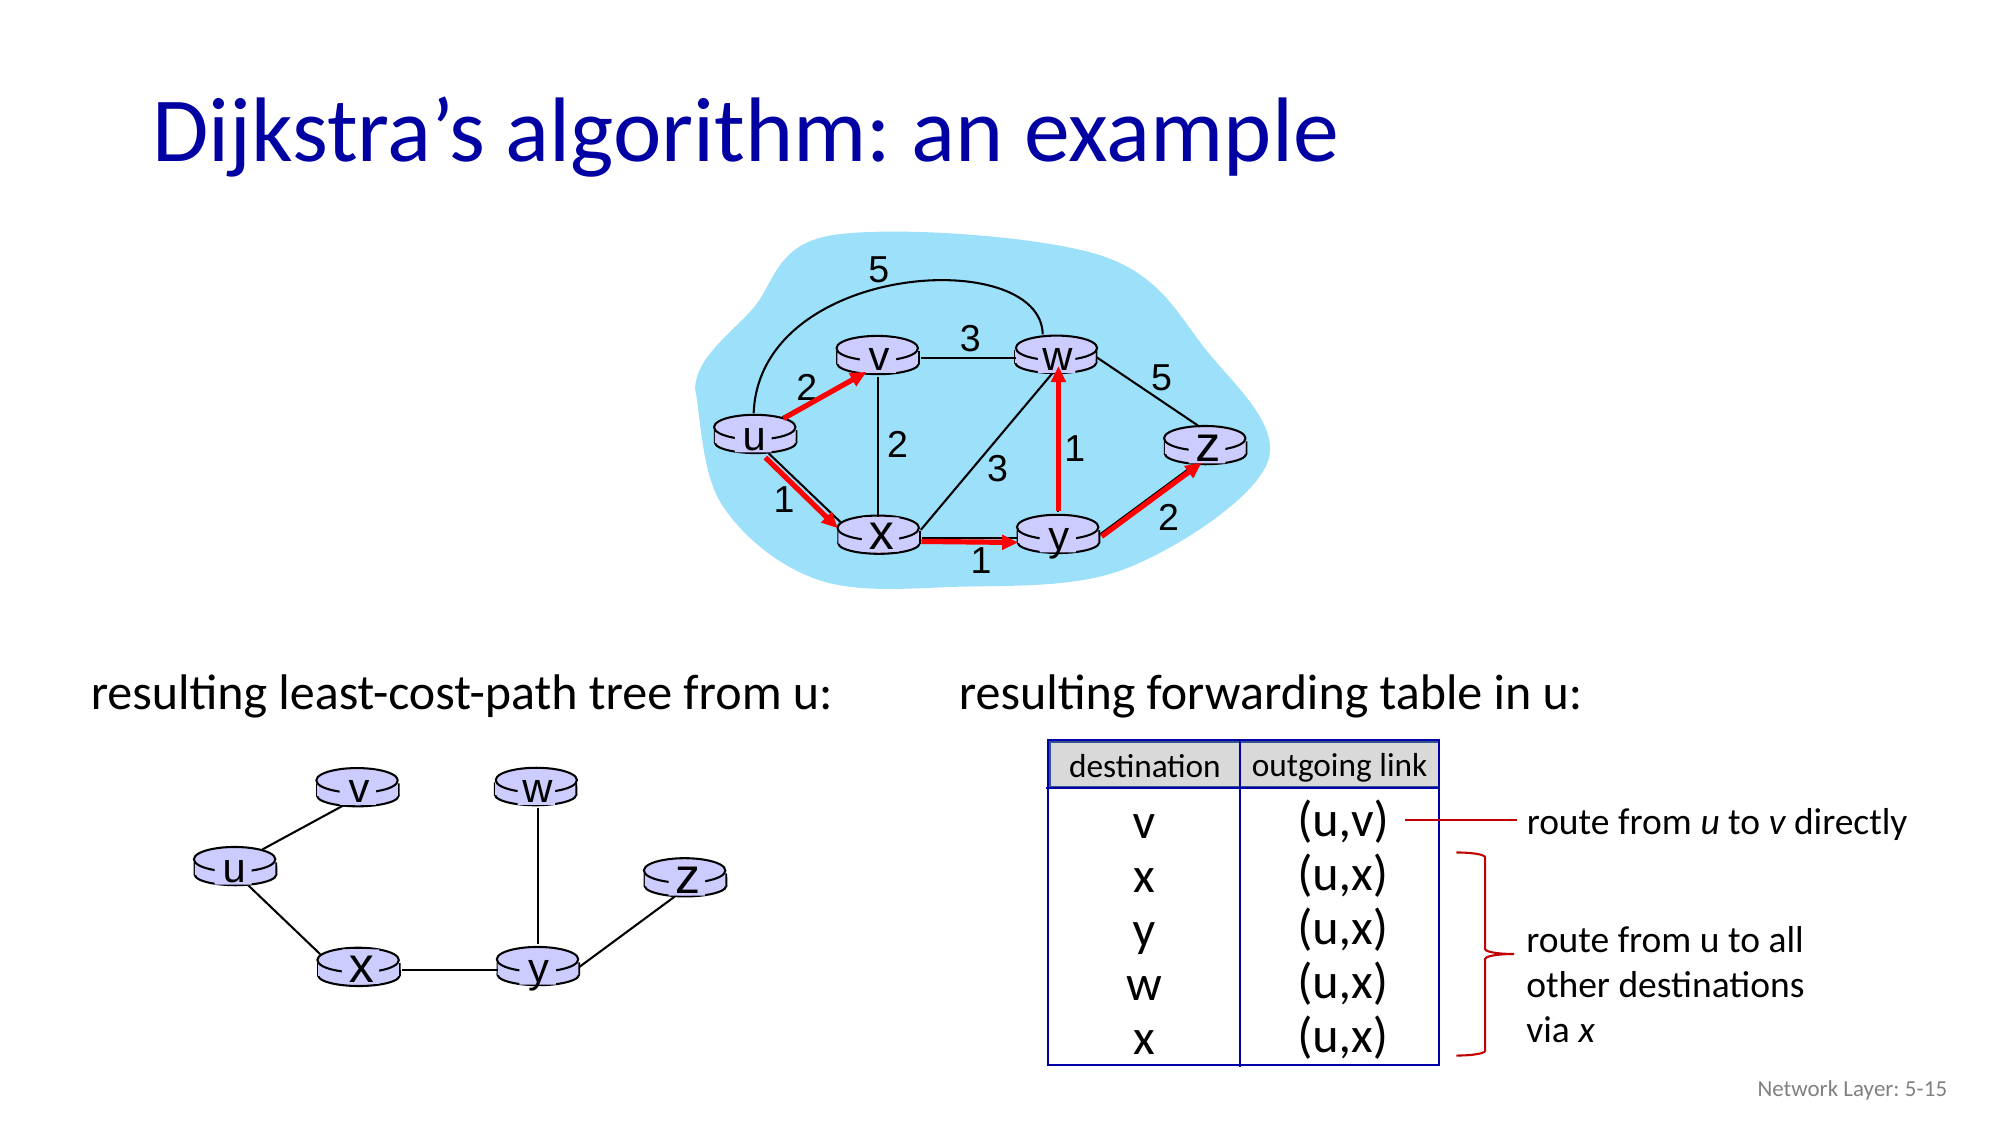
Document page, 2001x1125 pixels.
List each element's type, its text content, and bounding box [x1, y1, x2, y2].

text_box resulting least-cost-path tree from u: [76, 652, 849, 727]
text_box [940, 651, 1601, 1076]
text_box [783, 372, 867, 419]
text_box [694, 225, 1281, 593]
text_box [1405, 789, 1926, 851]
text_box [765, 457, 838, 528]
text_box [193, 753, 727, 1000]
title Dijkstra’s algorithm: an example [137, 58, 1972, 205]
slide_number Network Layer: 5- [1512, 1056, 1963, 1117]
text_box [1101, 462, 1202, 537]
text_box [1456, 852, 1846, 1060]
